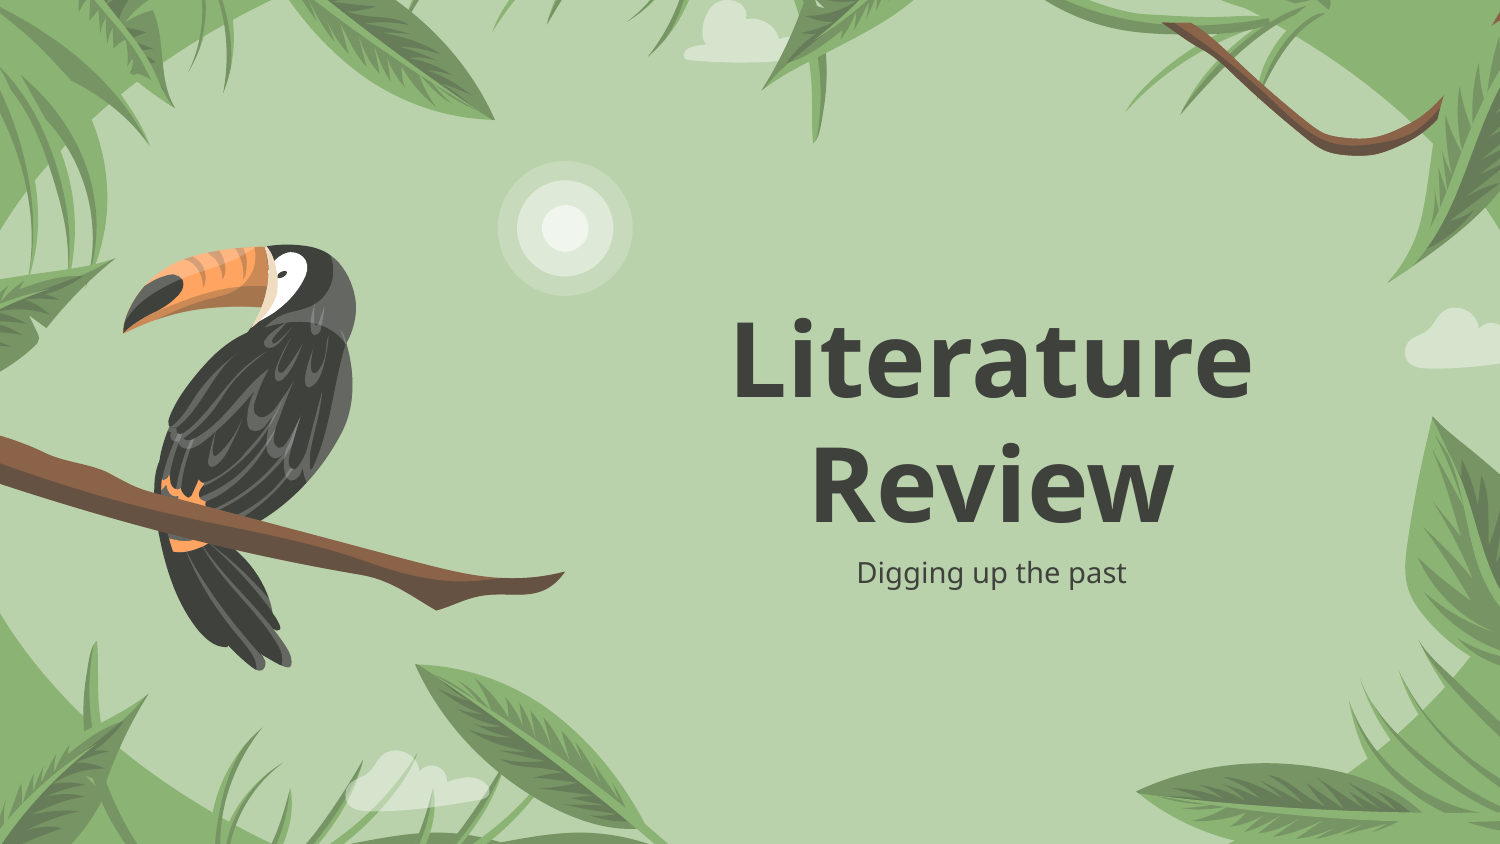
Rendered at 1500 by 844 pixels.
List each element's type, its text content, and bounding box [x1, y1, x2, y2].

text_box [496, 160, 635, 297]
subtitle Digging up the past [600, 539, 1383, 602]
title Literature Review [600, 282, 1383, 539]
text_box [0, 198, 566, 671]
